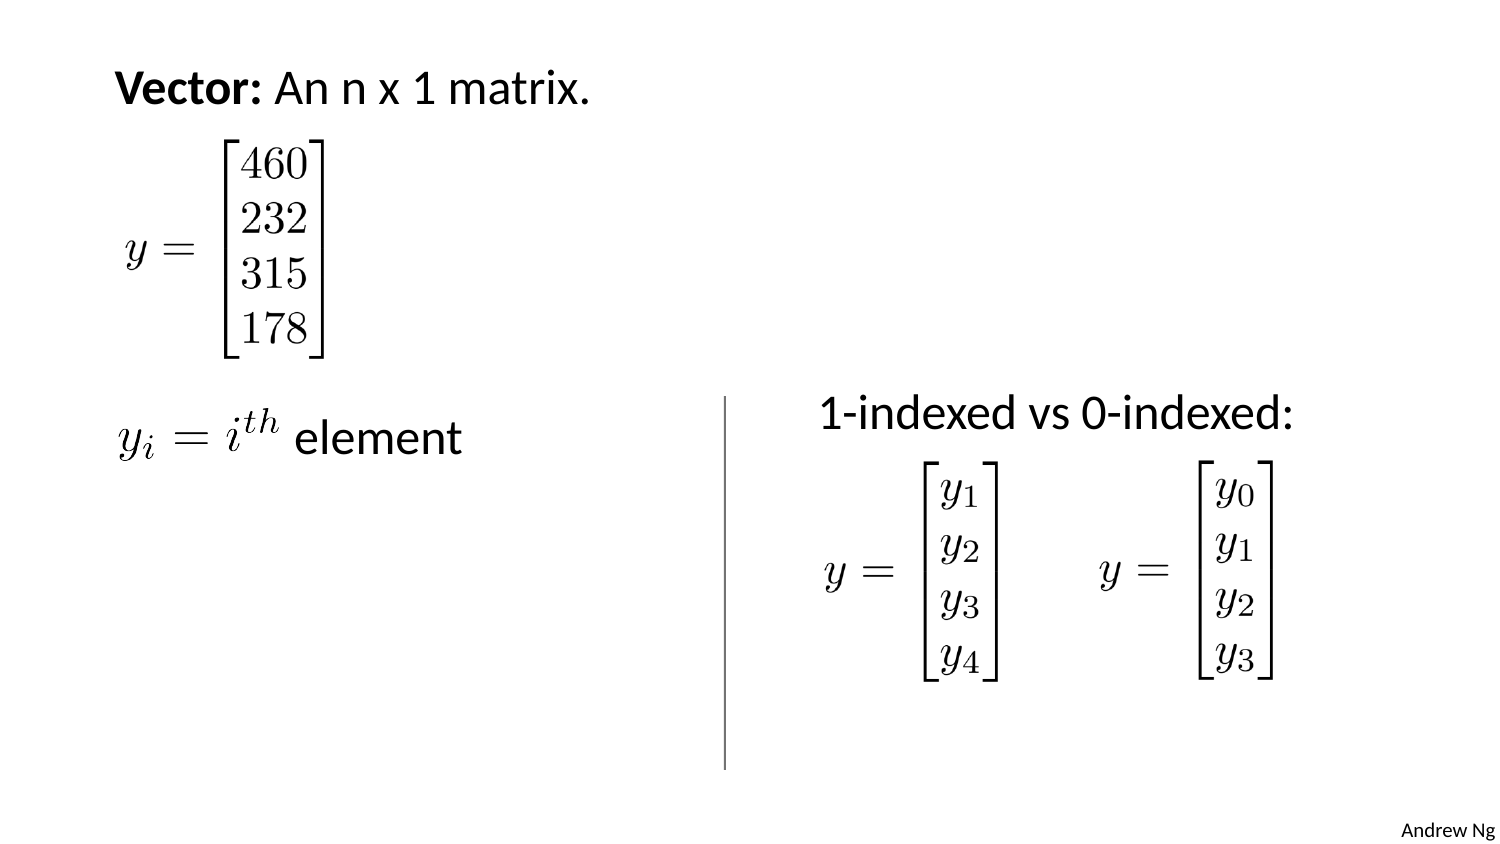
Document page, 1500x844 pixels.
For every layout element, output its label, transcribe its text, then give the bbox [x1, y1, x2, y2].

picture [117, 408, 279, 462]
text_box Vector: An n x 1 matrix. [99, 46, 1375, 122]
text_box 1-indexed vs 0-indexed: [737, 372, 1375, 448]
text_box element [279, 396, 574, 472]
picture [824, 461, 998, 682]
picture [1099, 459, 1273, 680]
picture [124, 139, 324, 359]
